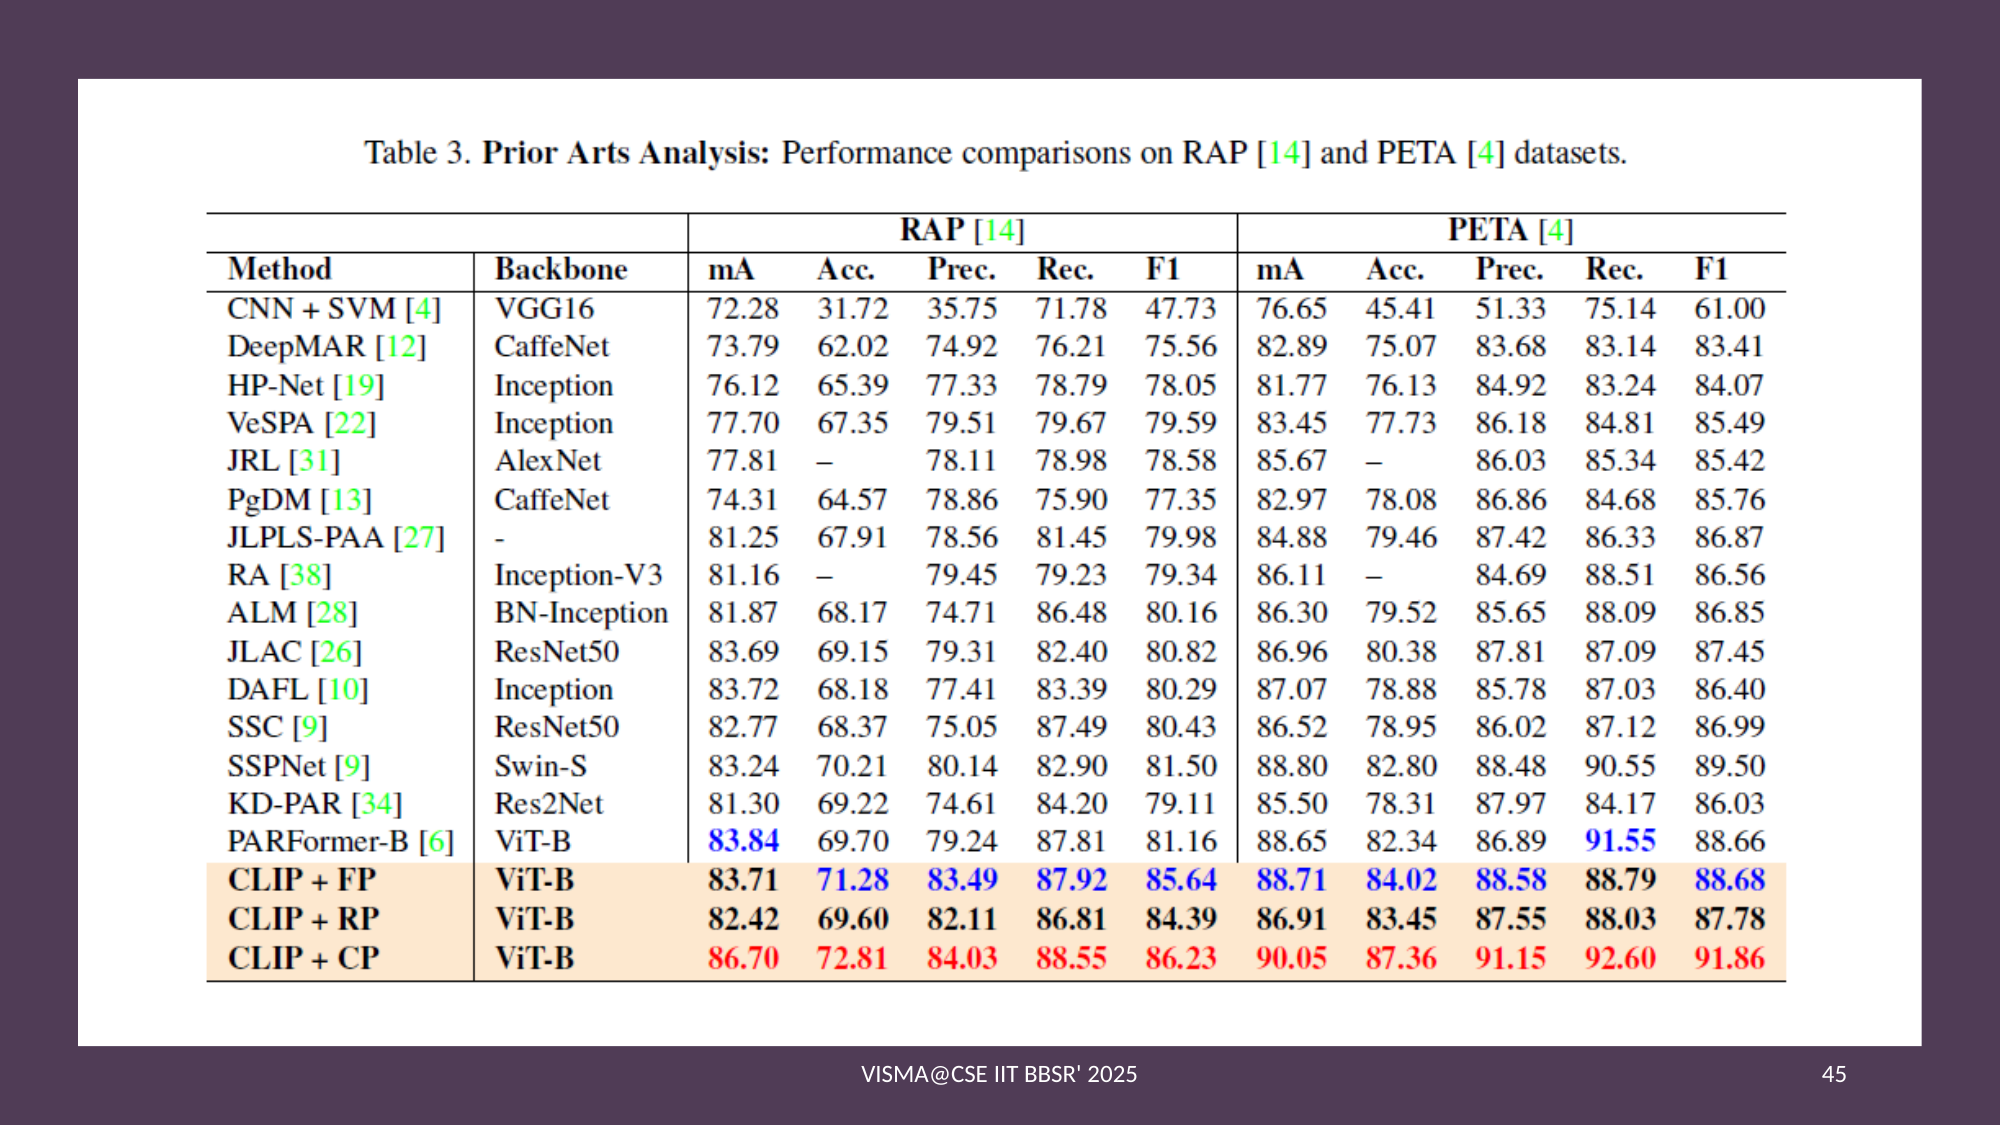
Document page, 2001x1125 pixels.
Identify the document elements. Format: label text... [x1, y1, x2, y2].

text_box [0, 0, 2000, 1125]
text_box [77, 78, 1923, 1047]
footer VISMA@CSE IIT BBSR' 2025 [662, 1042, 1338, 1103]
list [153, 105, 1847, 1020]
slide_number 45 [1412, 1042, 1863, 1103]
